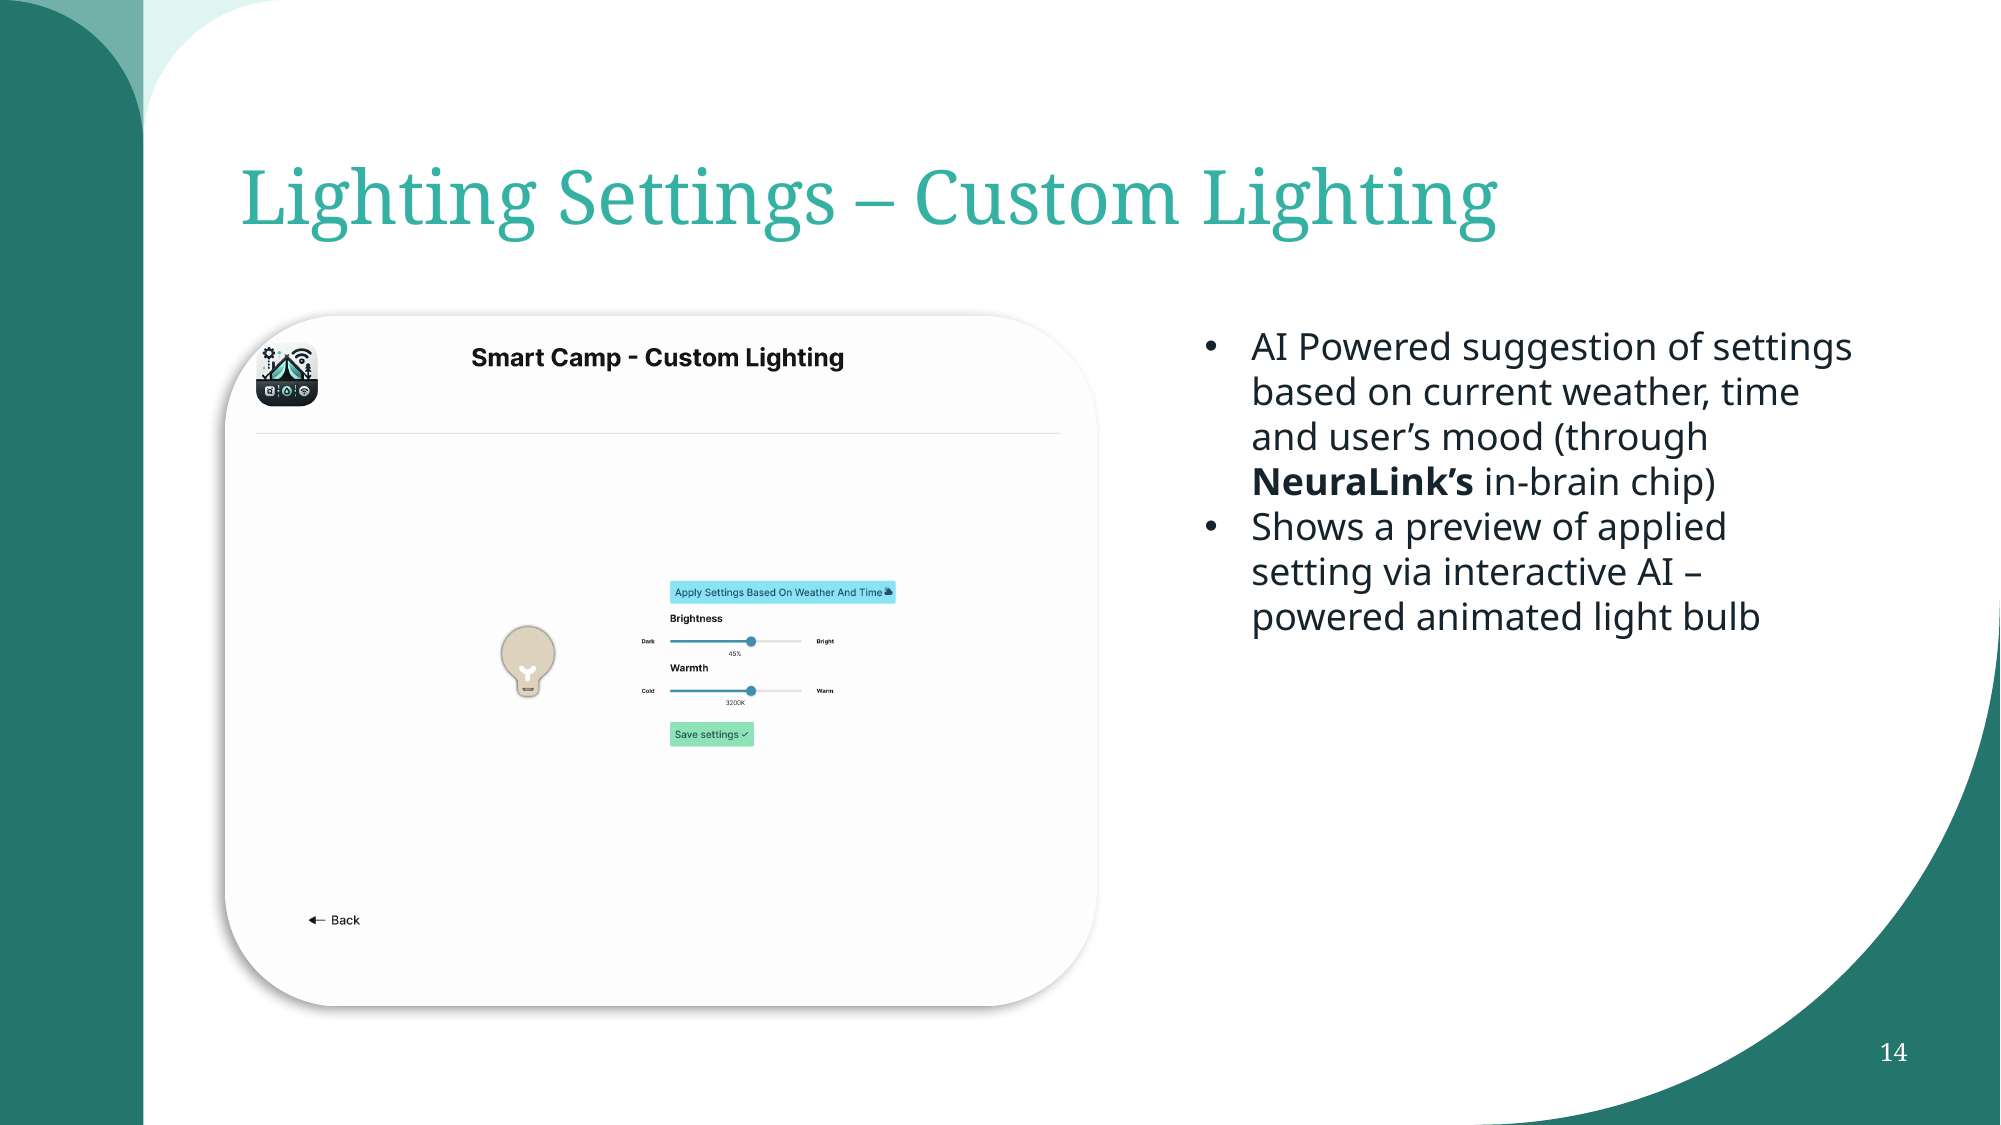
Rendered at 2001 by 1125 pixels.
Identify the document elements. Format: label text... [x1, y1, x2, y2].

picture [224, 315, 1097, 1007]
slide_number 14 [1787, 981, 2000, 1125]
text_box AI Powered suggestion of settings based on current weather, time and user’s mood (through NeuraLink’s in-brain chip) Shows a preview of applied setting via interactive AI – powered animated light bulb [1189, 315, 1870, 646]
title Lighting Settings – Custom Lighting [225, 60, 1799, 341]
